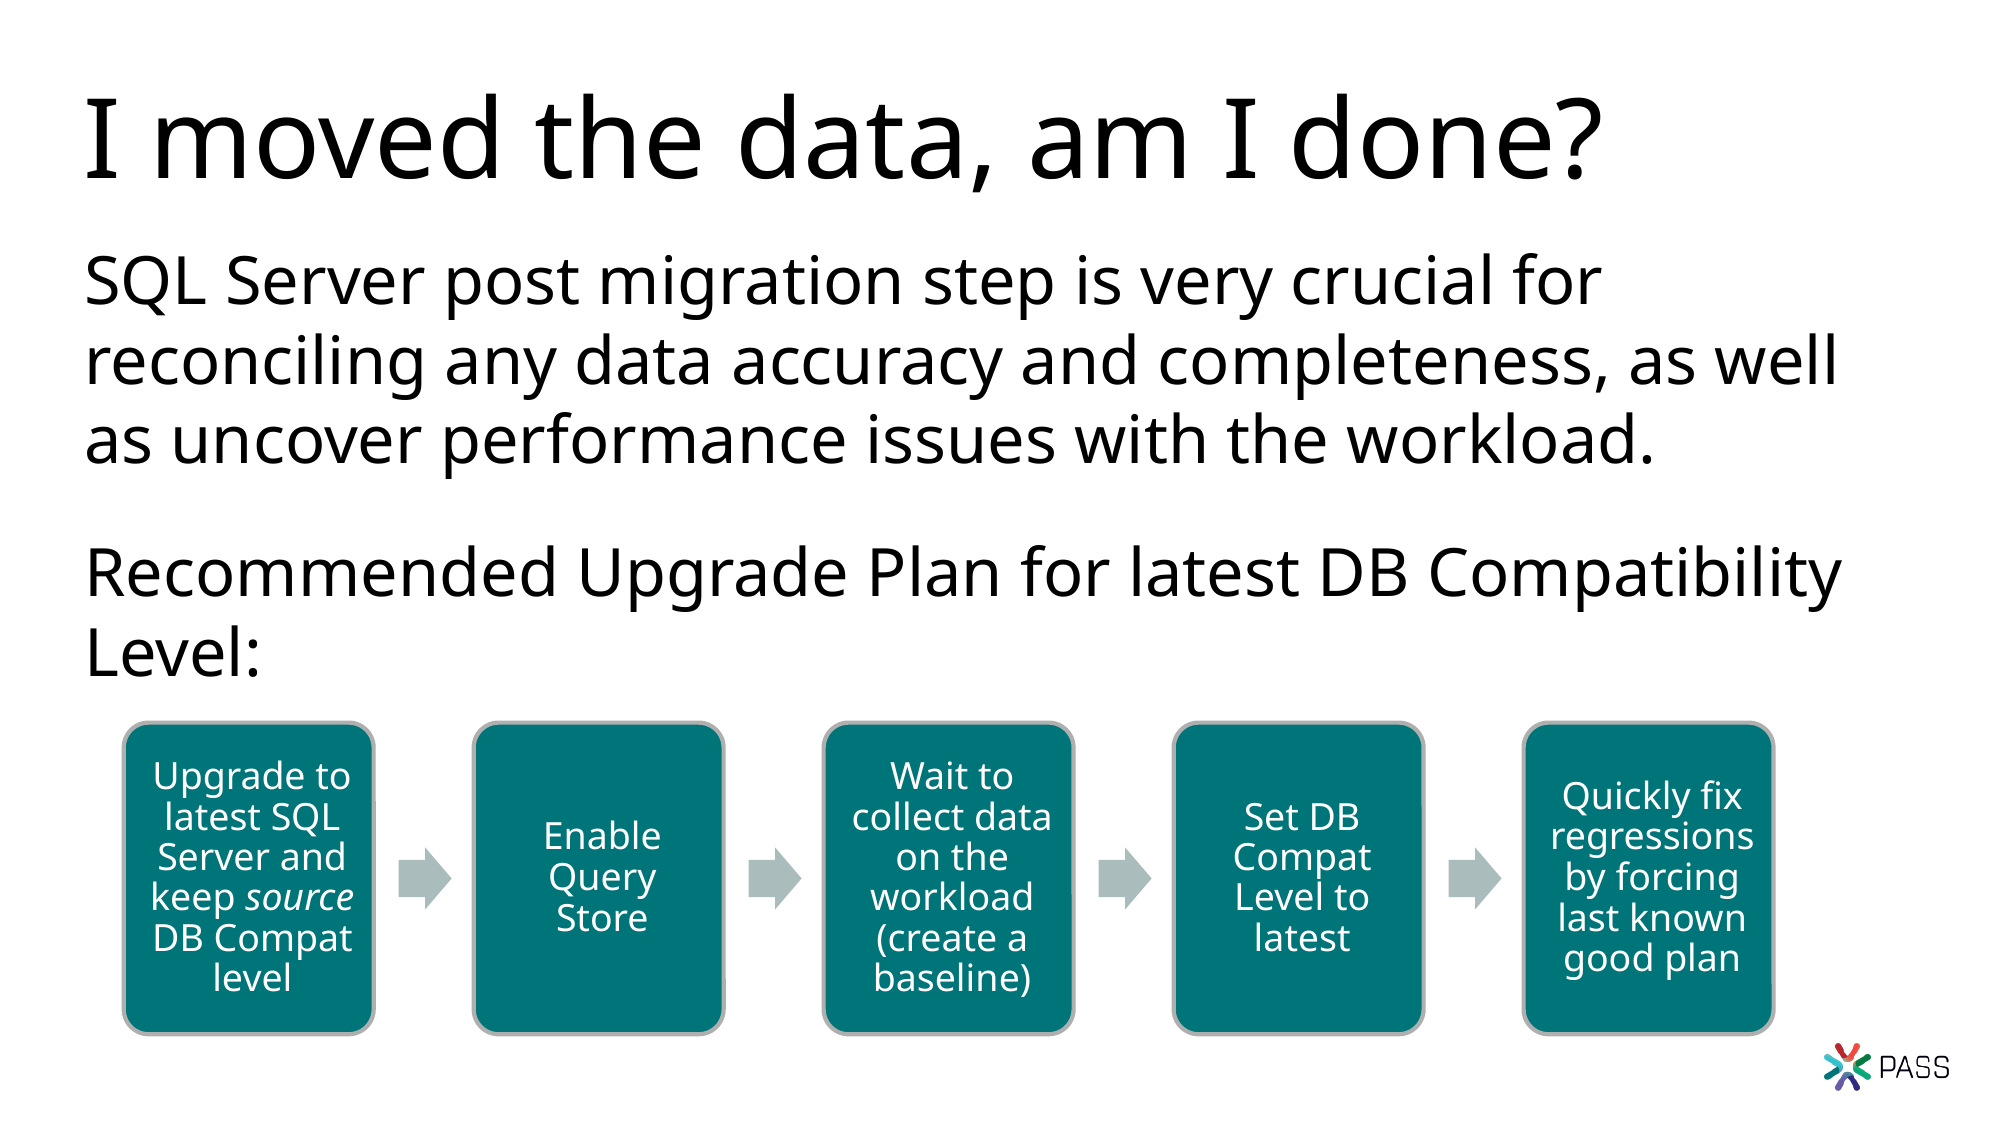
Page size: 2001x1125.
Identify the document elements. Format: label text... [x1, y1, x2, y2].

list SQL Server post migration step is very crucial for reconciling any data accuracy and completeness, as well as uncover performance issues with the workload. Recommended Upgrade Plan for latest DB Compatibility Level: [69, 230, 1878, 701]
title I moved the data, am I done? [68, 95, 1913, 231]
picture [1822, 1040, 1950, 1093]
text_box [122, 586, 1775, 1125]
